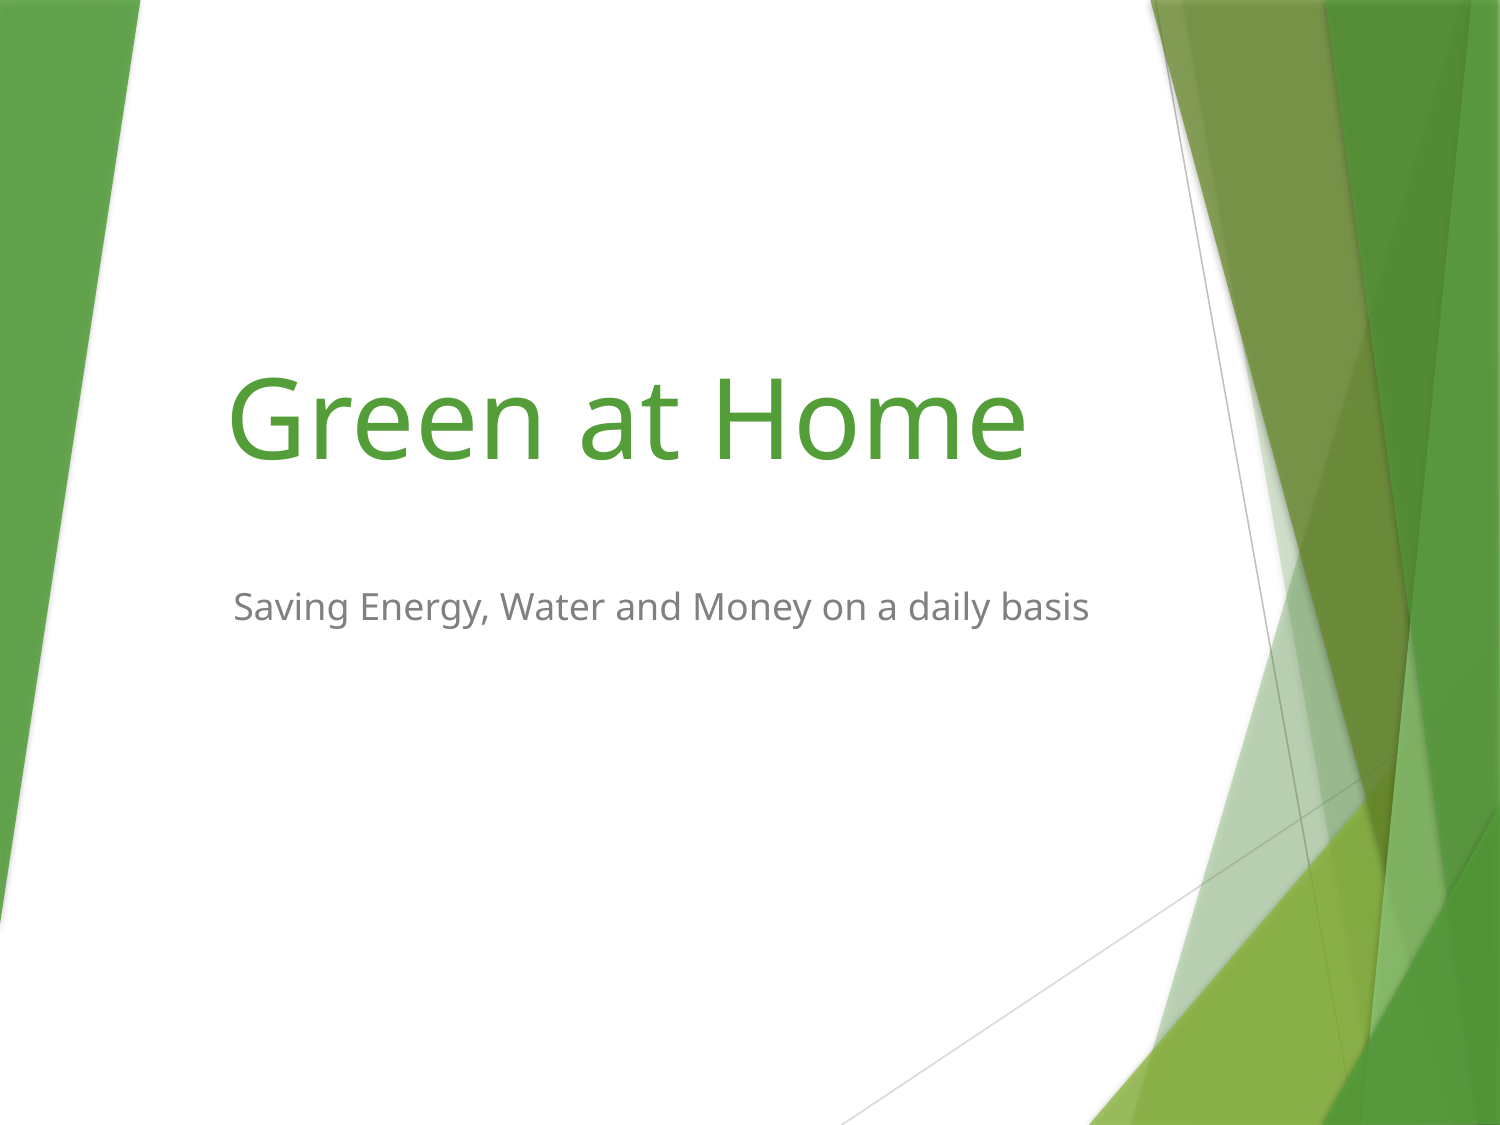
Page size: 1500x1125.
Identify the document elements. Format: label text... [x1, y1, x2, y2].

subtitle Saving Energy, Water and Money on a daily basis [150, 575, 1106, 755]
title Green at Home [65, 362, 1191, 490]
